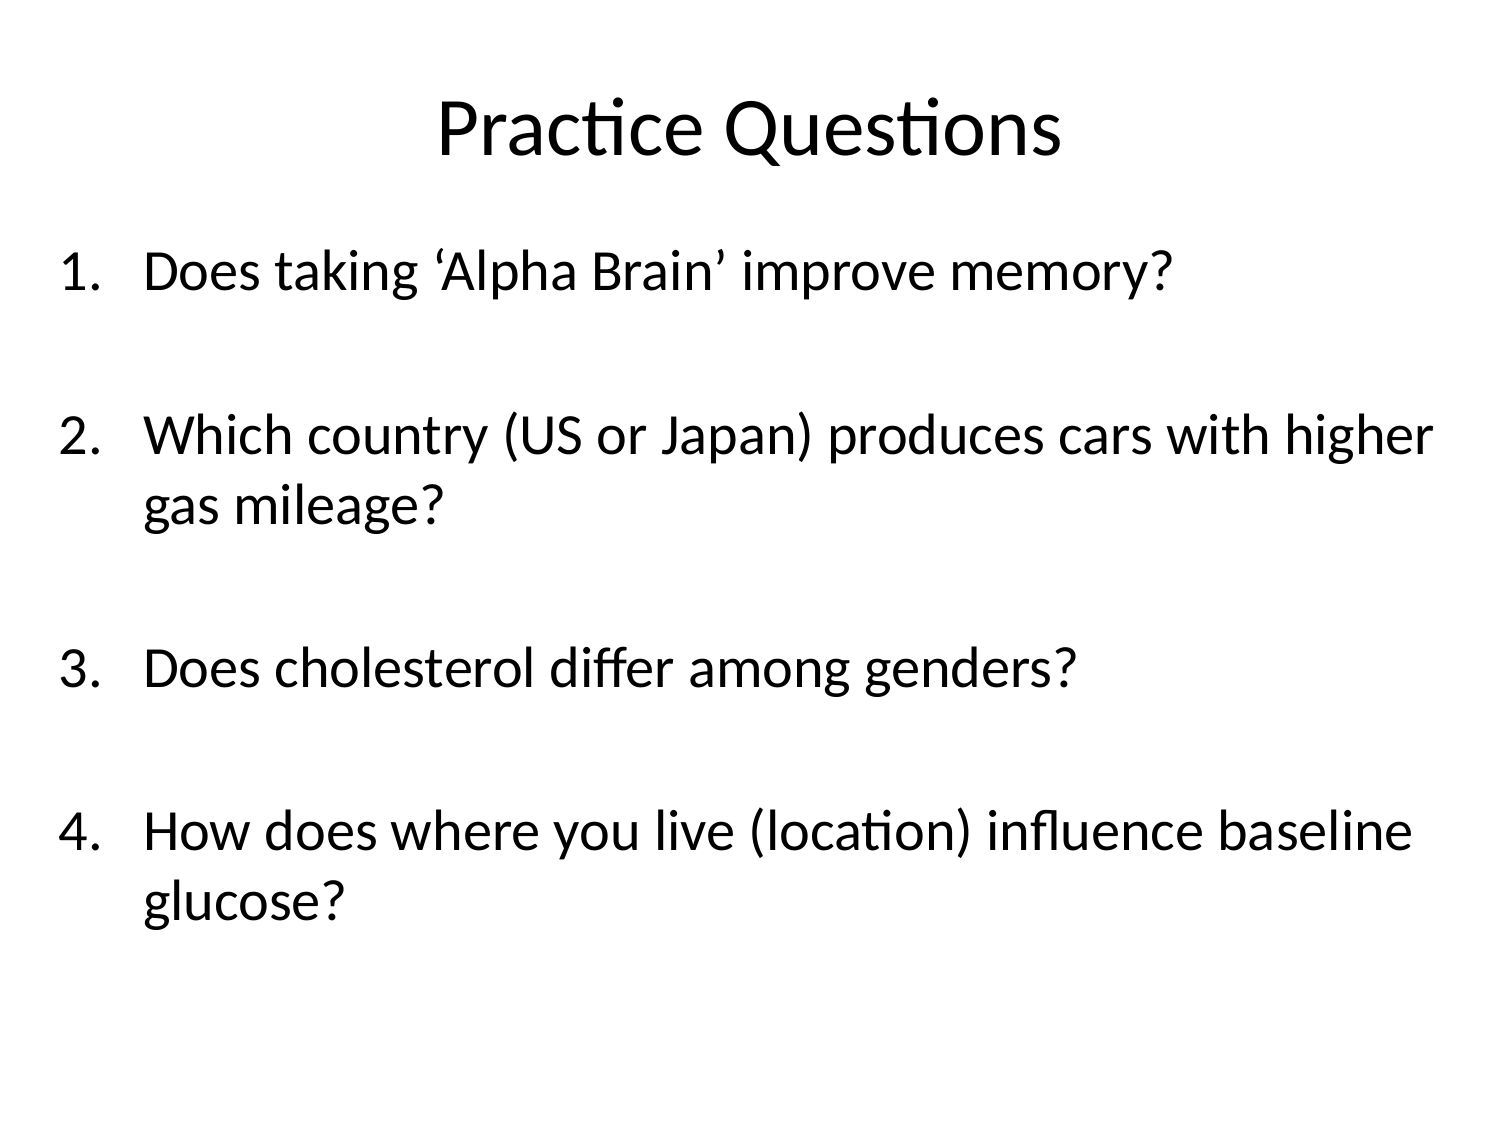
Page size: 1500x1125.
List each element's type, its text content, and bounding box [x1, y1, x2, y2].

list Does taking ‘Alpha Brain’ improve memory? Which country (US or Japan) produces cars with higher gas mileage? Does cholesterol differ among genders? How does where you live (location) influence baseline glucose? [43, 224, 1457, 1063]
title Practice Questions [75, 45, 1425, 200]
